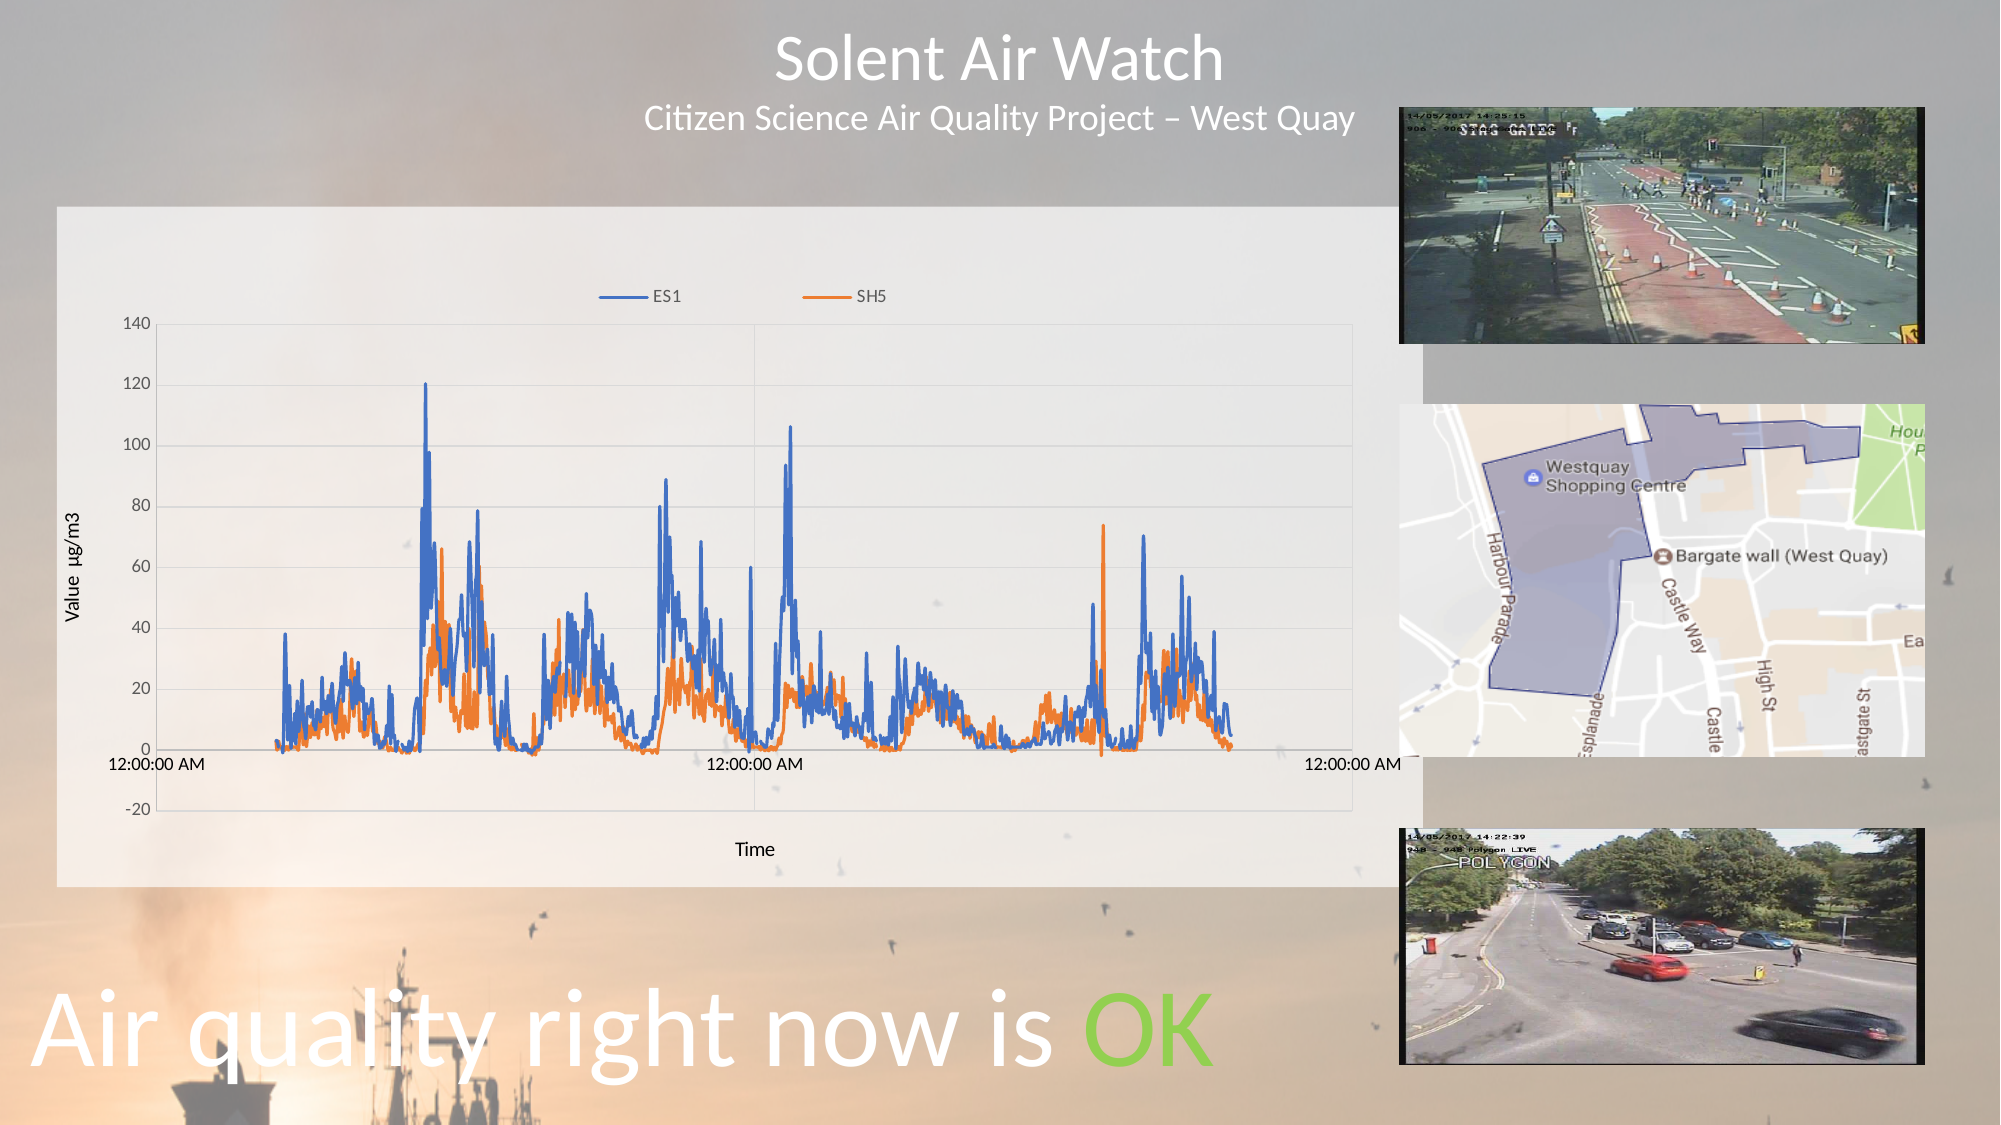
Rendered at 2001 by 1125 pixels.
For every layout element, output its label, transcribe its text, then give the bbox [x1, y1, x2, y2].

picture [1399, 828, 1925, 1065]
picture [1399, 107, 1925, 344]
text_box Solent Air Watch Citizen Science Air Quality Project – West Quay [0, 6, 2000, 146]
text_box Air quality right now is OK [15, 946, 1258, 1096]
chart [56, 206, 1423, 888]
picture [1399, 404, 1925, 757]
